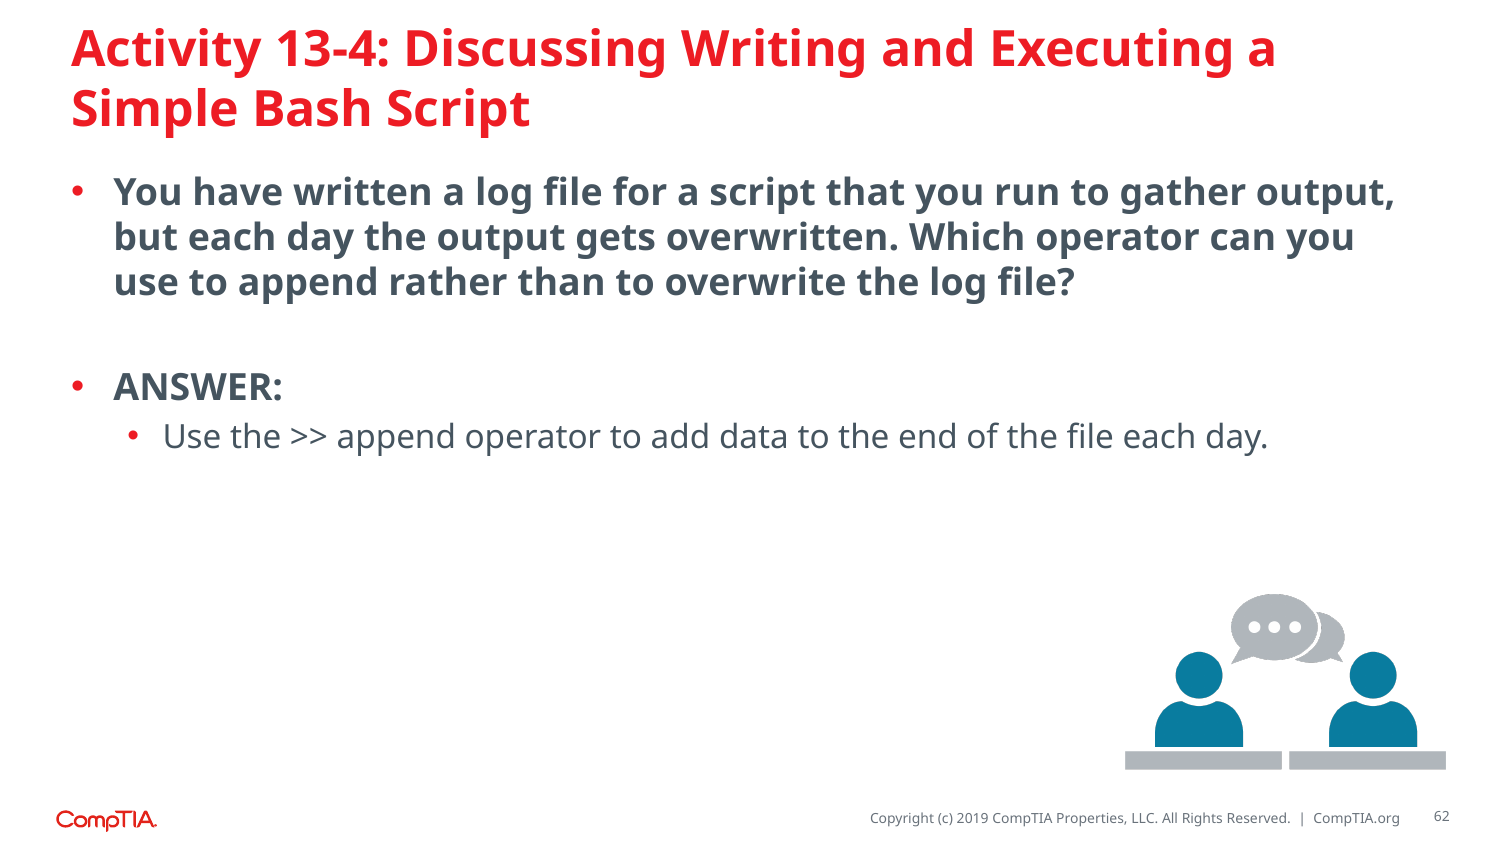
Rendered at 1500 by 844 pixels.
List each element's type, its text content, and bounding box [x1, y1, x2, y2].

picture [1124, 593, 1446, 770]
slide_number 62 [1407, 800, 1450, 835]
list You have written a log file for a script that you run to gather output, but each day the output gets overwritten. Which operator can you use to append rather than to overwrite the log file? ANSWER: Use the >> append operator to add data to the end of the file each day. [56, 160, 1444, 768]
title Activity 13-4: Discussing Writing and Executing a Simple Bash Script [56, 24, 1444, 129]
